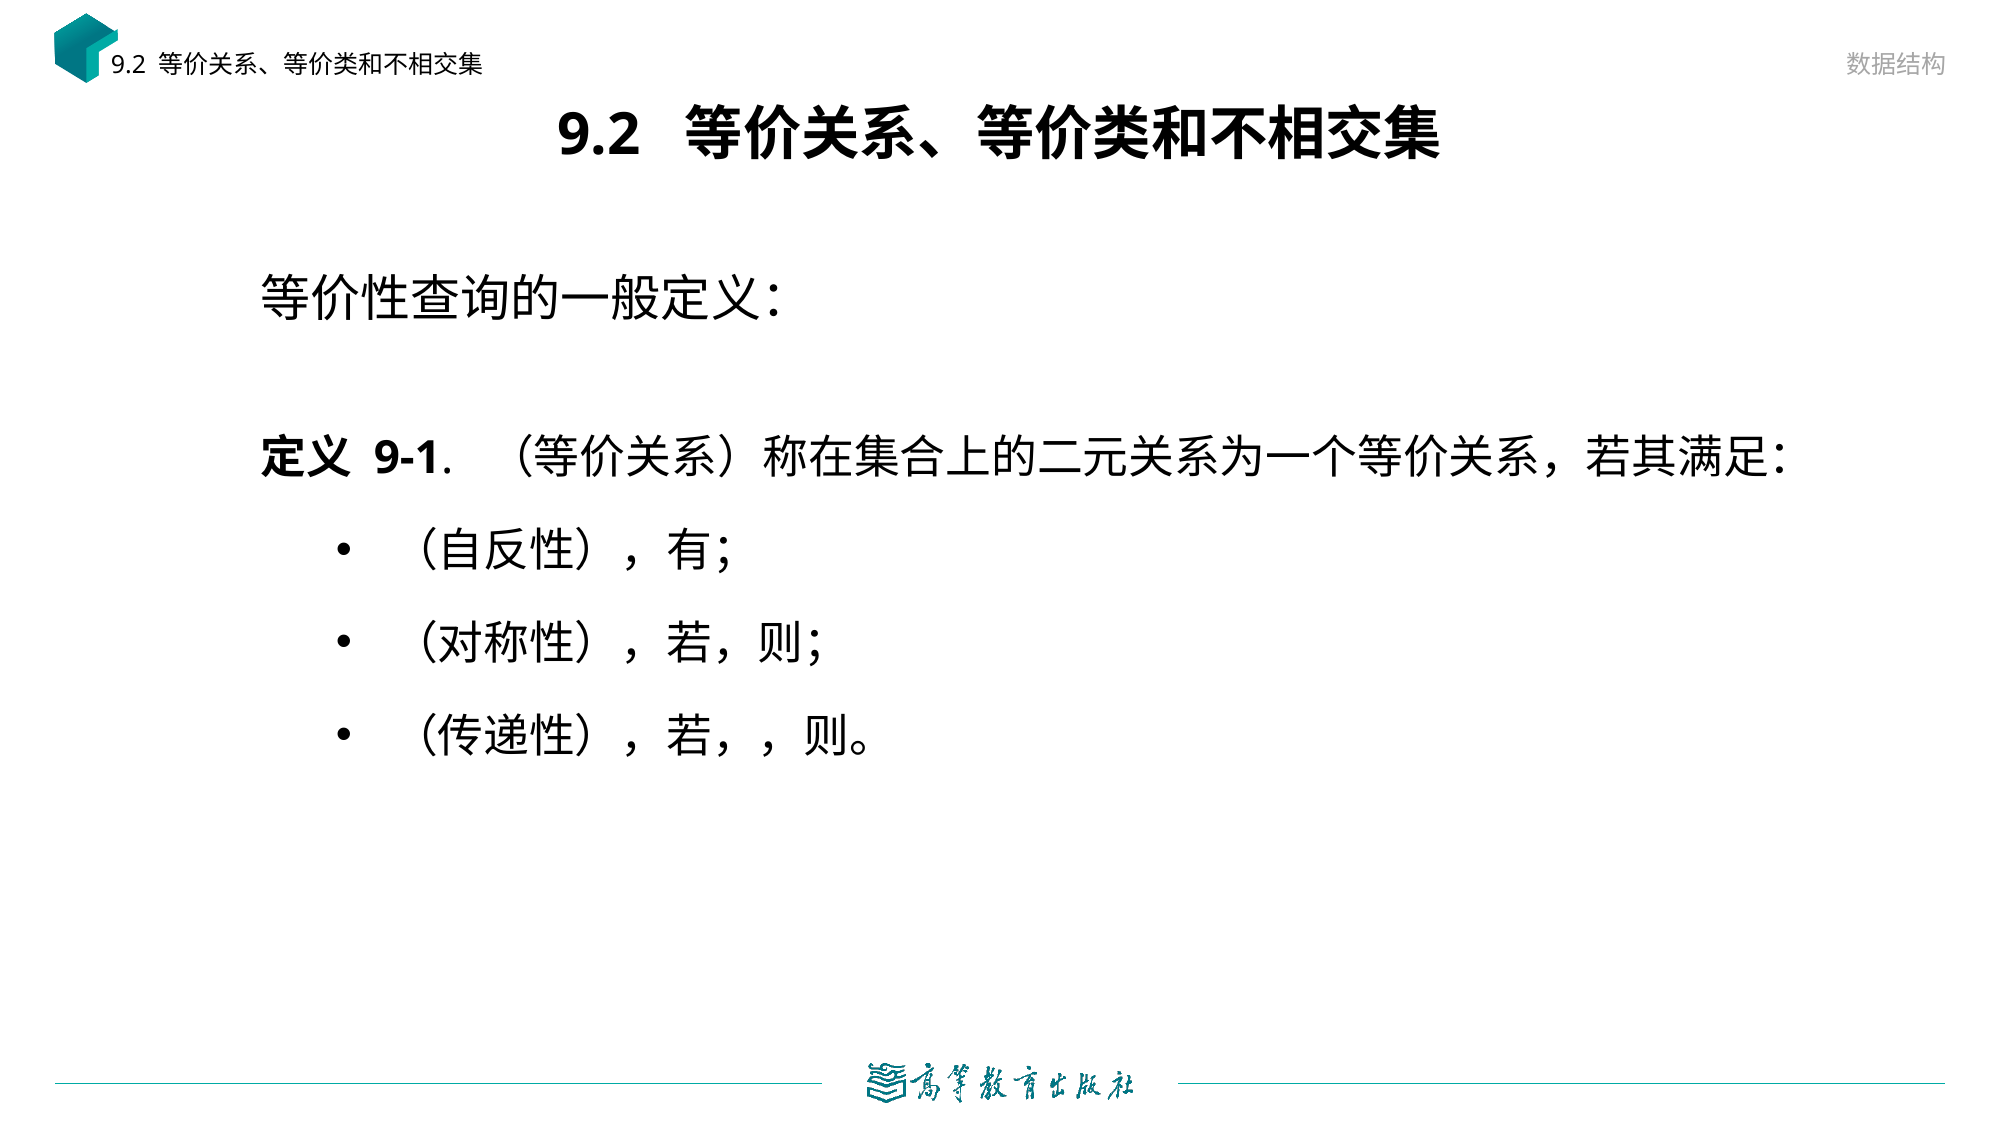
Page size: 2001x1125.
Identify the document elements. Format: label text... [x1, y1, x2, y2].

list 数据结构 [1115, 32, 1962, 86]
title 9.2 等价关系、等价类和不相交集 [137, 92, 1863, 178]
subtitle 9.2 等价关系、等价类和不相交集 [95, 44, 894, 99]
picture [867, 1063, 1133, 1103]
